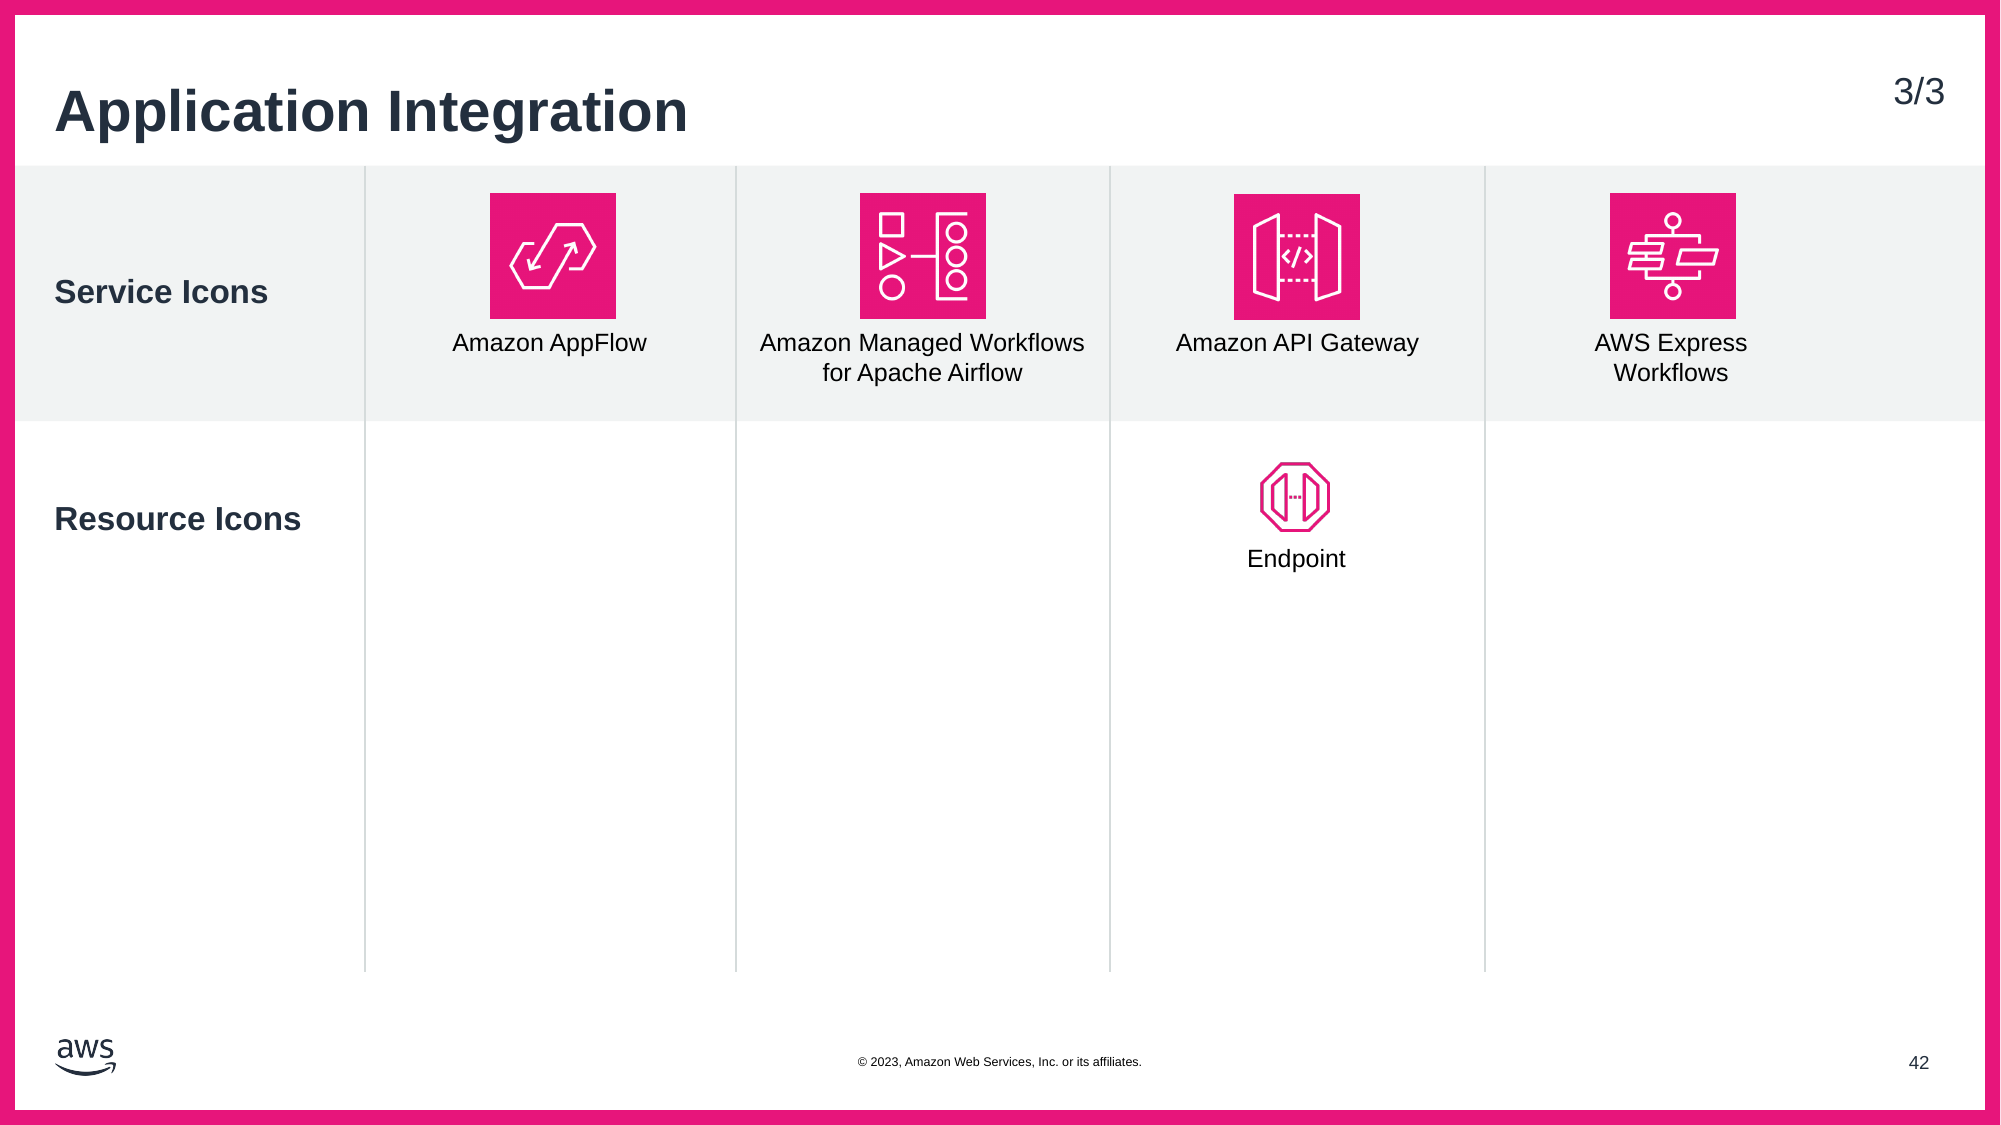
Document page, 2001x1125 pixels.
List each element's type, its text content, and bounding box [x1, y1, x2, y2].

title Application Integration [39, 59, 1457, 166]
footer © 2023, Amazon Web Services, Inc. or its affiliates. [662, 1031, 1338, 1092]
text_box Amazon Managed Workflows for Apache Airflow [736, 319, 1110, 394]
text_box Amazon AppFlow [363, 319, 735, 364]
slide_number 42 [1494, 1031, 1945, 1092]
text_box AWS Express Workflows [1495, 319, 1848, 394]
picture [55, 1039, 116, 1076]
text_box Endpoint [1176, 534, 1418, 580]
picture [490, 193, 616, 319]
picture [860, 193, 986, 319]
list 3/3 [1693, 59, 1961, 166]
picture [1234, 194, 1360, 320]
picture [1257, 459, 1333, 535]
text_box Amazon API Gateway [1113, 319, 1482, 364]
picture [1610, 193, 1736, 319]
